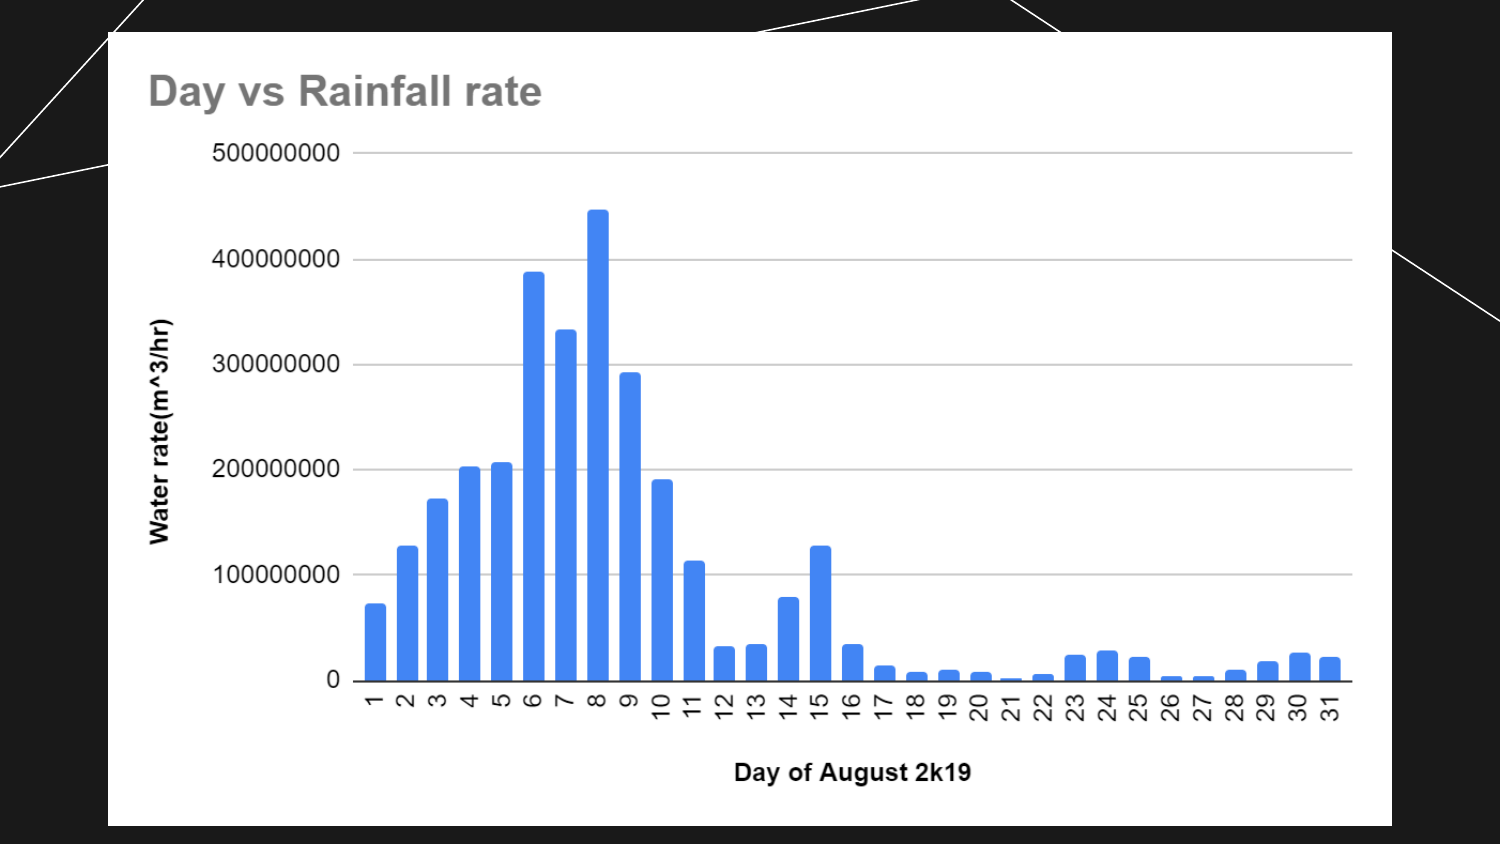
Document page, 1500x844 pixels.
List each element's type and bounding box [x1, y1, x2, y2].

picture [107, 31, 1393, 827]
